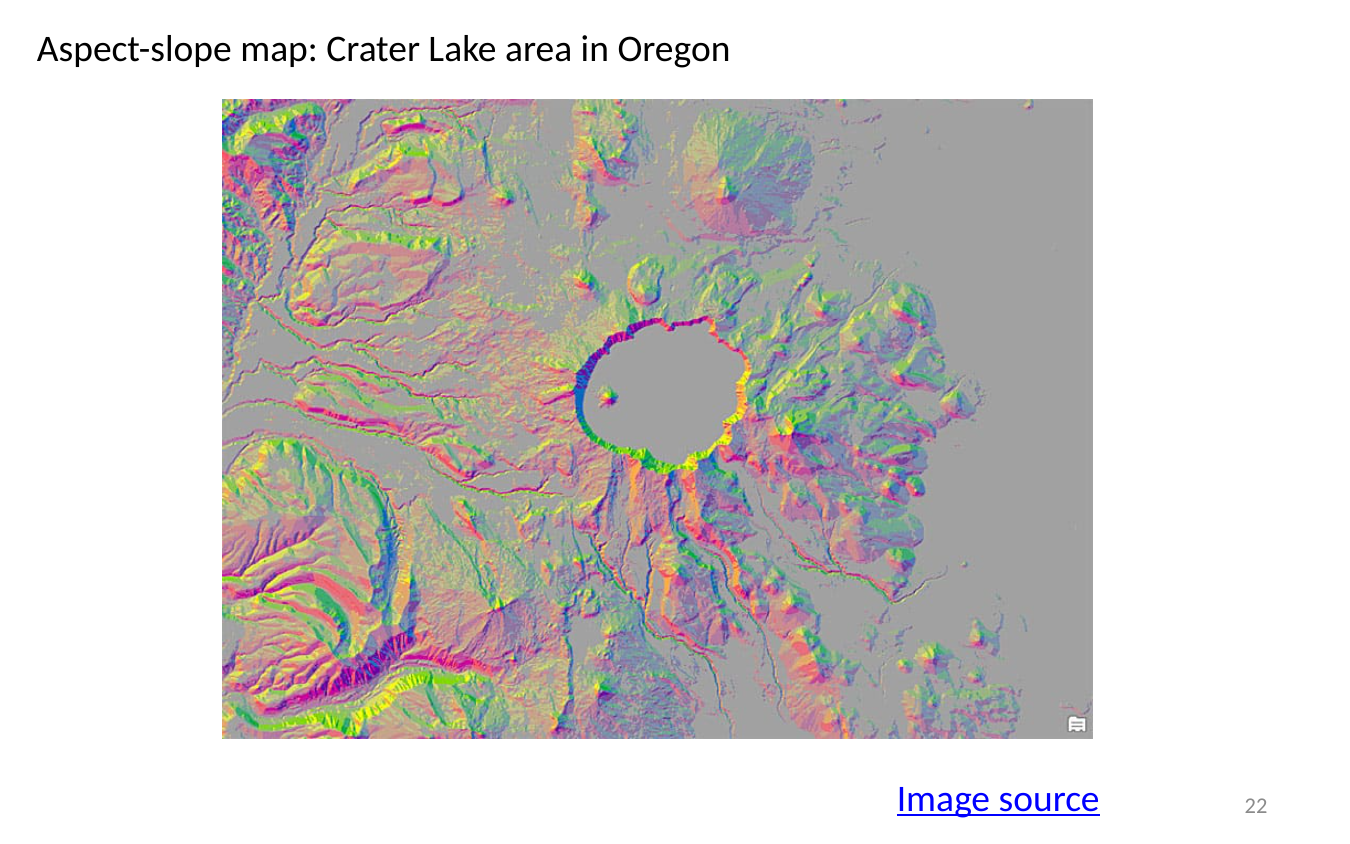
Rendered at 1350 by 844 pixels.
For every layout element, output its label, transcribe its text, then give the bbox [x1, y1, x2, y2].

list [210, 88, 1106, 755]
slide_number 22 [1177, 782, 1283, 827]
text_box Image source [882, 766, 1177, 827]
text_box Aspect-slope map: Crater Lake area in Oregon [22, 16, 968, 77]
